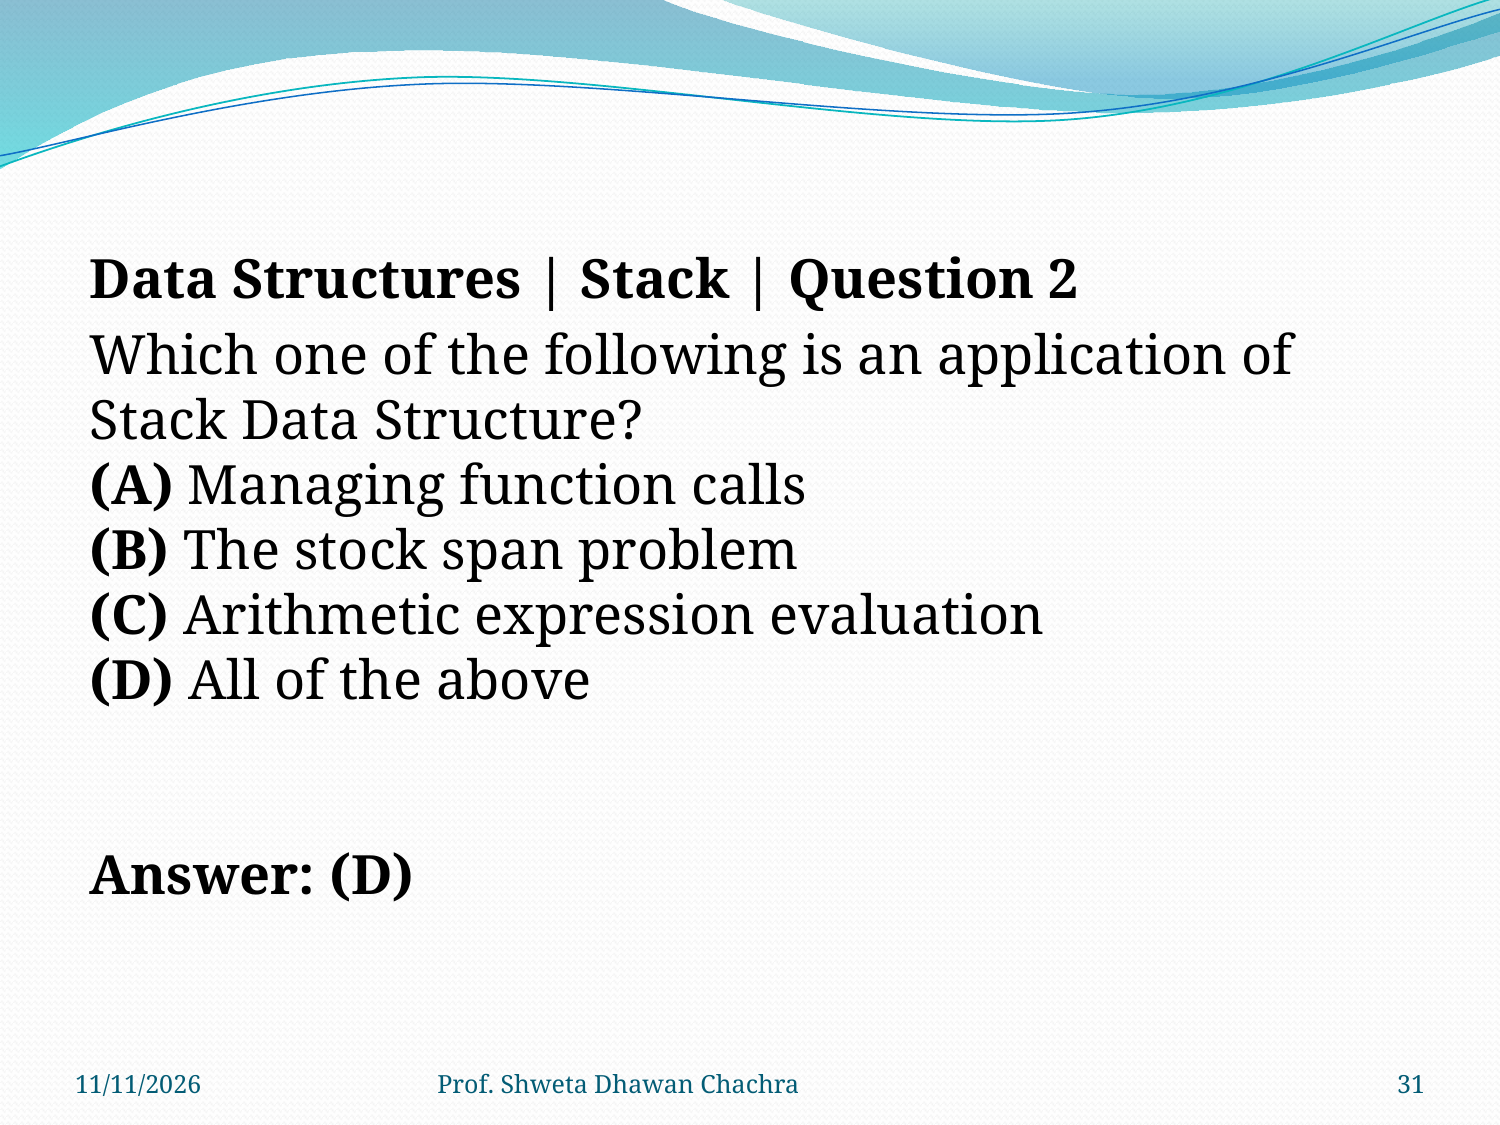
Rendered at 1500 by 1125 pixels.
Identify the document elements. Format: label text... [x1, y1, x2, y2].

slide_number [75, 1042, 425, 1103]
footer Prof. Shweta Dhawan Chachra [437, 1042, 988, 1103]
list Data Structures | Stack | Question 2 Which one of the following is an application of Stack Data Structure? (A) Managing function calls (B) The stock span problem (C) Arithmetic expression evaluation (D) All of the above Answer: (D) [75, 237, 1425, 958]
slide_number 31 [1299, 1042, 1425, 1103]
